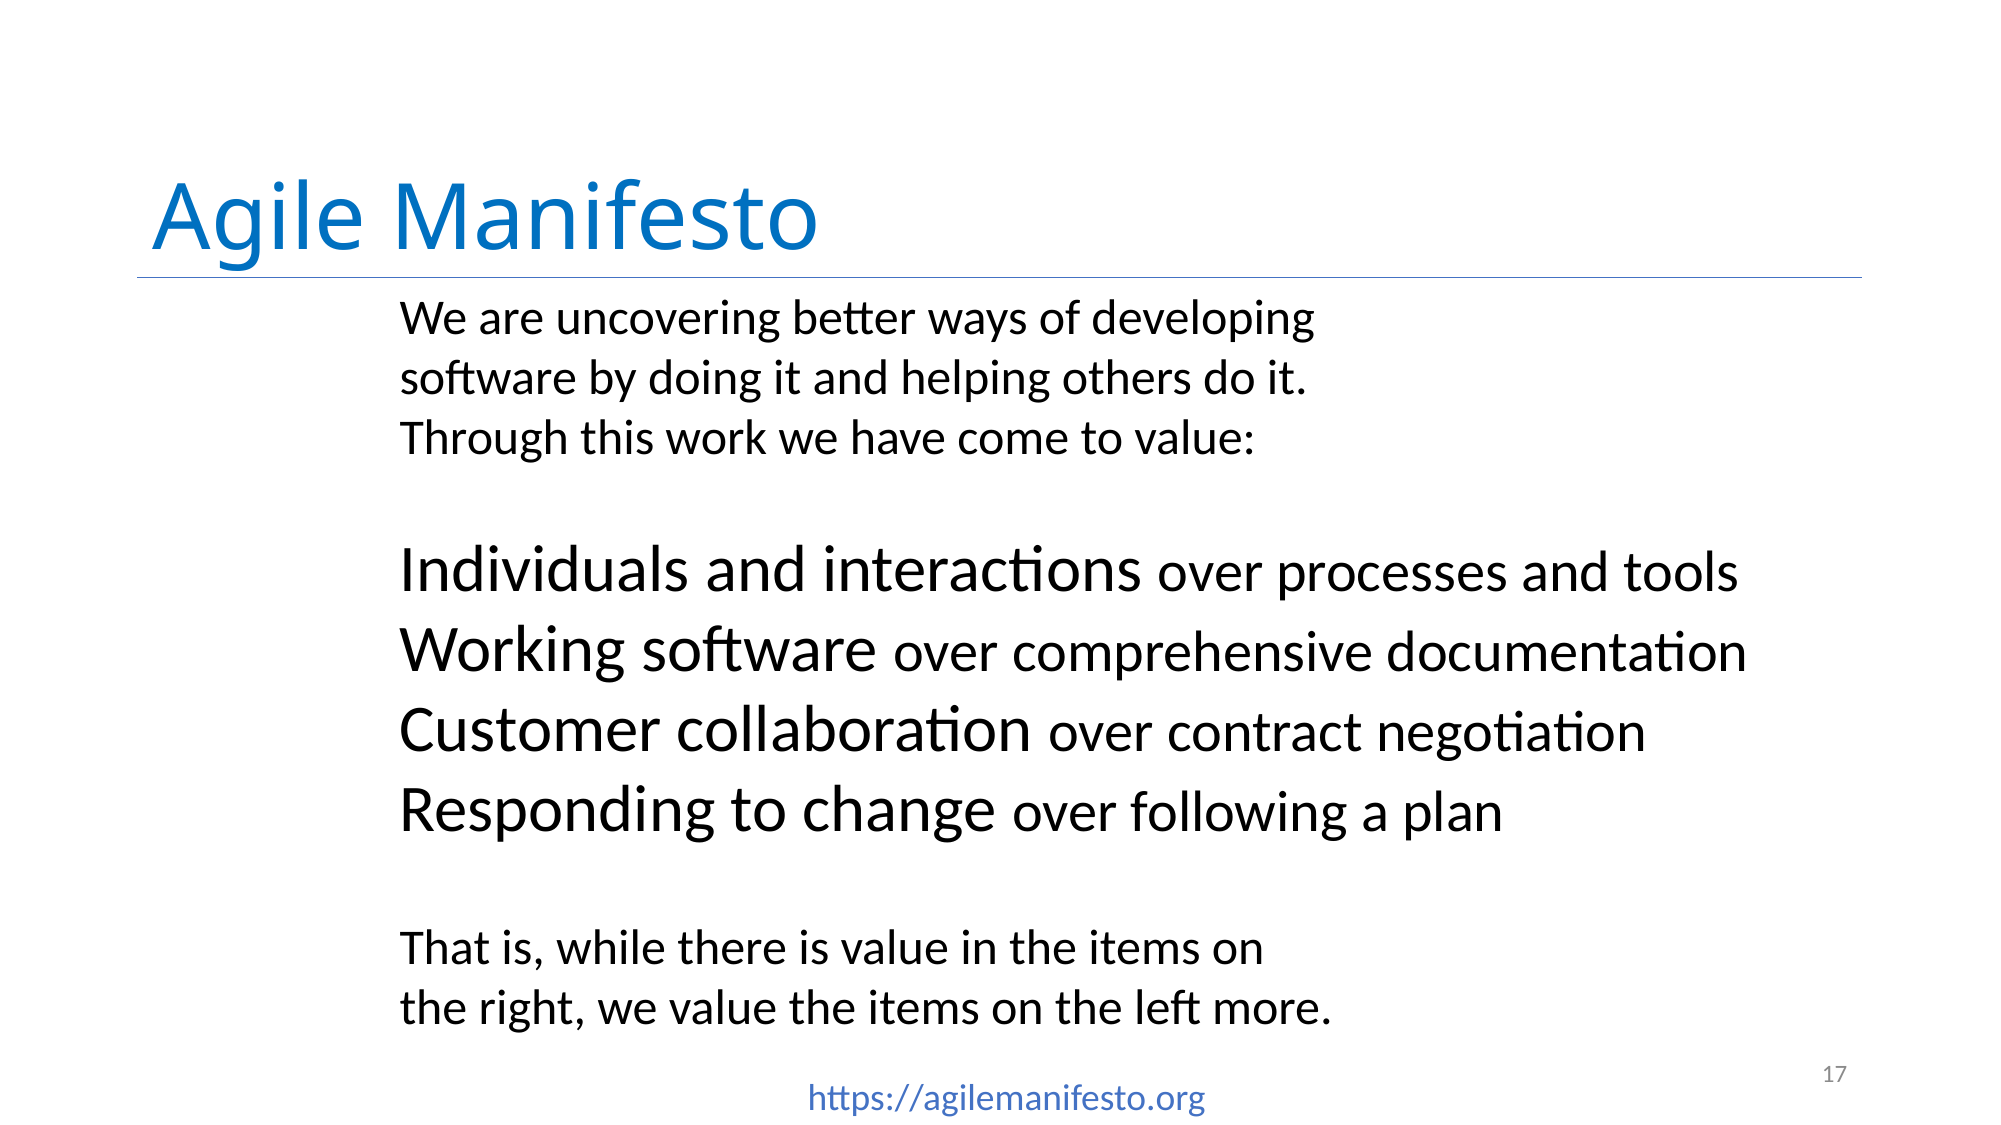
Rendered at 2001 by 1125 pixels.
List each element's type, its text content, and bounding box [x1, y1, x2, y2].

title Agile Manifesto [137, 59, 1863, 278]
text_box https://agilemanifesto.org [792, 1064, 1244, 1125]
text_box We are uncovering better ways of developing software by doing it and helping others do it. Through this work we have come to value: Individuals and interactions over processes and tools Working software over comprehensive documentation Customer collaboration over contract negotiation Responding to change over following a plan That is, while there is value in the items on the right, we value the items on the left more. [384, 276, 1835, 1043]
slide_number 17 [1412, 1042, 1863, 1103]
